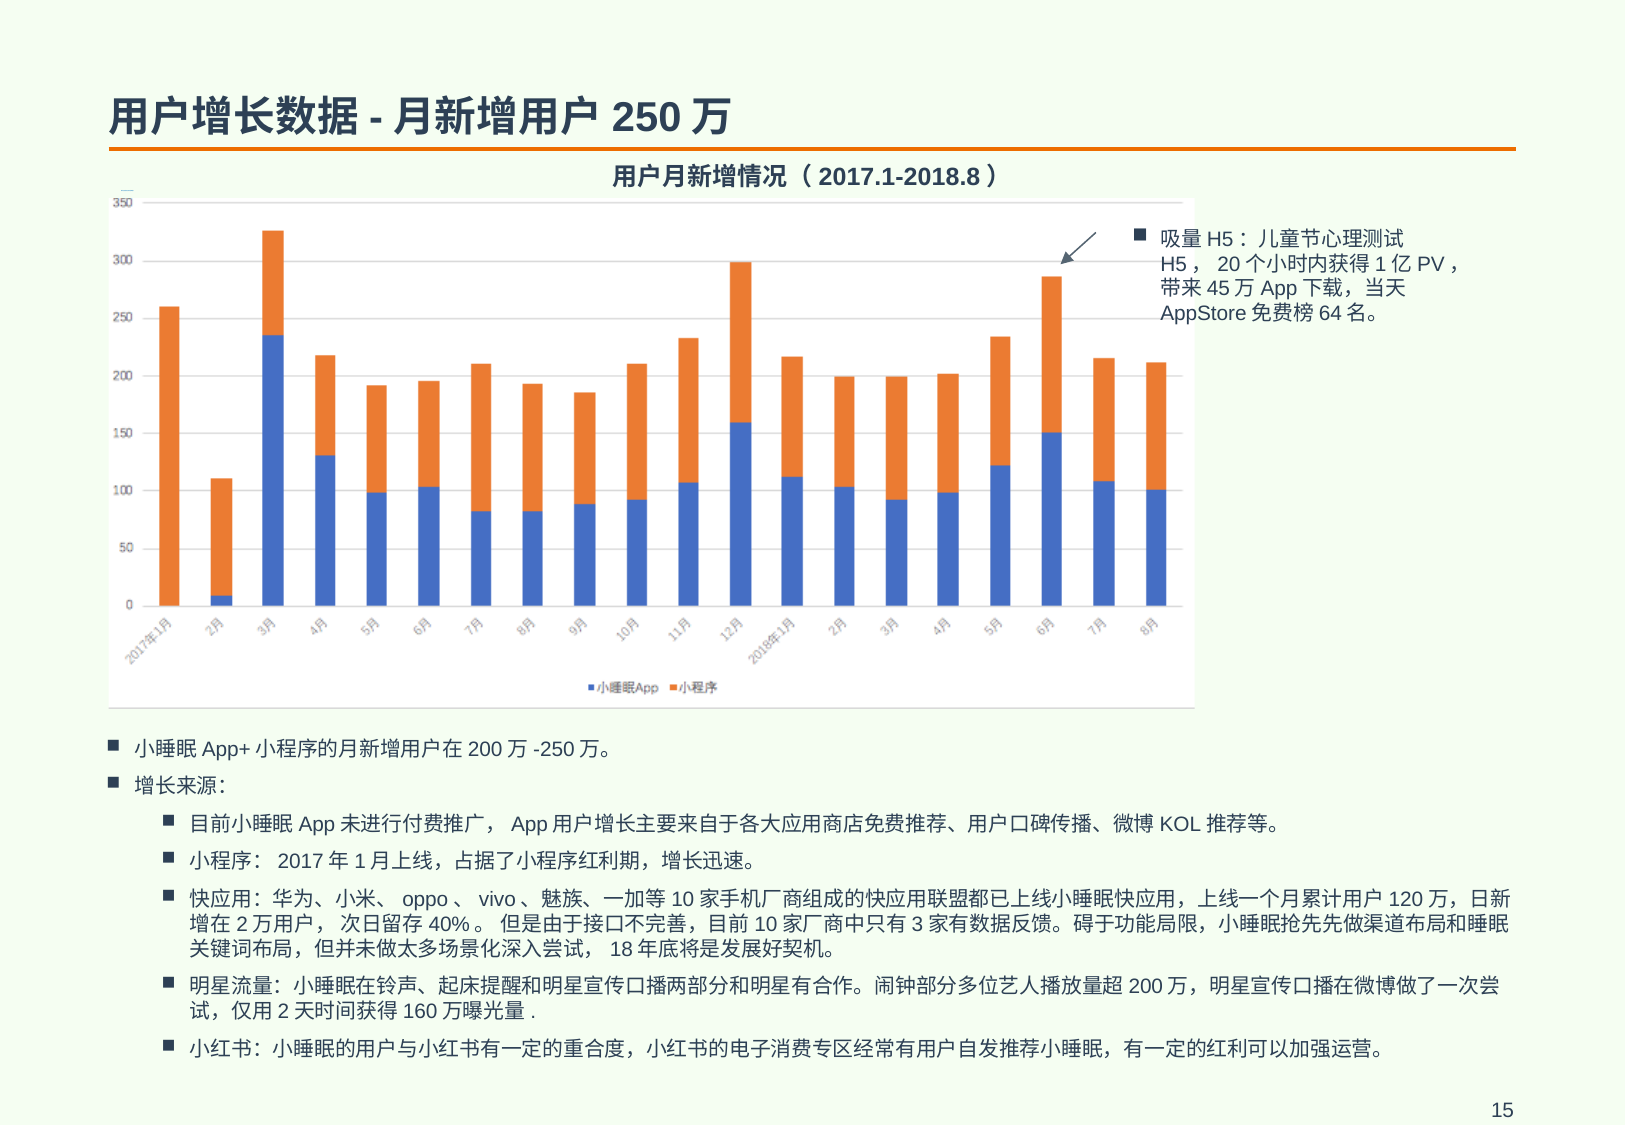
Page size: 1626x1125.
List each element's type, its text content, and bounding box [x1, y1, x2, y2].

text_box [1199, 203, 1517, 249]
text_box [1060, 232, 1097, 265]
text_box 吸量H5：儿童节心理测试H5，20个小时内获得1亿PV，带来45万App下载，当天AppStore免费榜64名。 [1200, 217, 1496, 333]
picture [108, 198, 1195, 709]
text_box 小睡眠App+小程序的月新增用户在200万-250万。 增长来源： 目前小睡眠App未进行付费推广，App用户增长主要来自于各大应用商店免费推荐、用户口碑传播、微博KOL推荐等。 小程序：2017年1月上线，占据了小程序红利期，增长迅速。 快应用：华为、小米、oppo、vivo、魅族、一加等10家手机厂商组成的快应用联盟都已上线小睡眠快应用，上线一个月累计用户120万，日新增在2万用户， 次日留存40%。 但是由于接口不完善，目前10家厂商中只有3家有数据反馈。碍于功能局限，小睡眠抢先先做渠道布局和睡眠关键词布局，但并未做太多场景化深入尝试，18年底将是发展好契机。 明星流量：小睡眠在铃声、起床提醒和明星宣传口播两部分和明星有合作。闹钟部分多位艺人播放量超200万，明星宣传口播在微博做了一次尝试，仅用2天时间获得160万曝光量. 小红书：小睡眠的用户与小红书有一定的重合度，小红书的电子消费专区经常有用户自发推荐小睡眠，有一定的红利可以加强运营。 [106, 727, 1512, 1083]
title 用户增长数据-月新增用户250万 [108, 45, 1517, 147]
list 用户月新增情况（2017.1-2018.8） [108, 152, 1517, 198]
